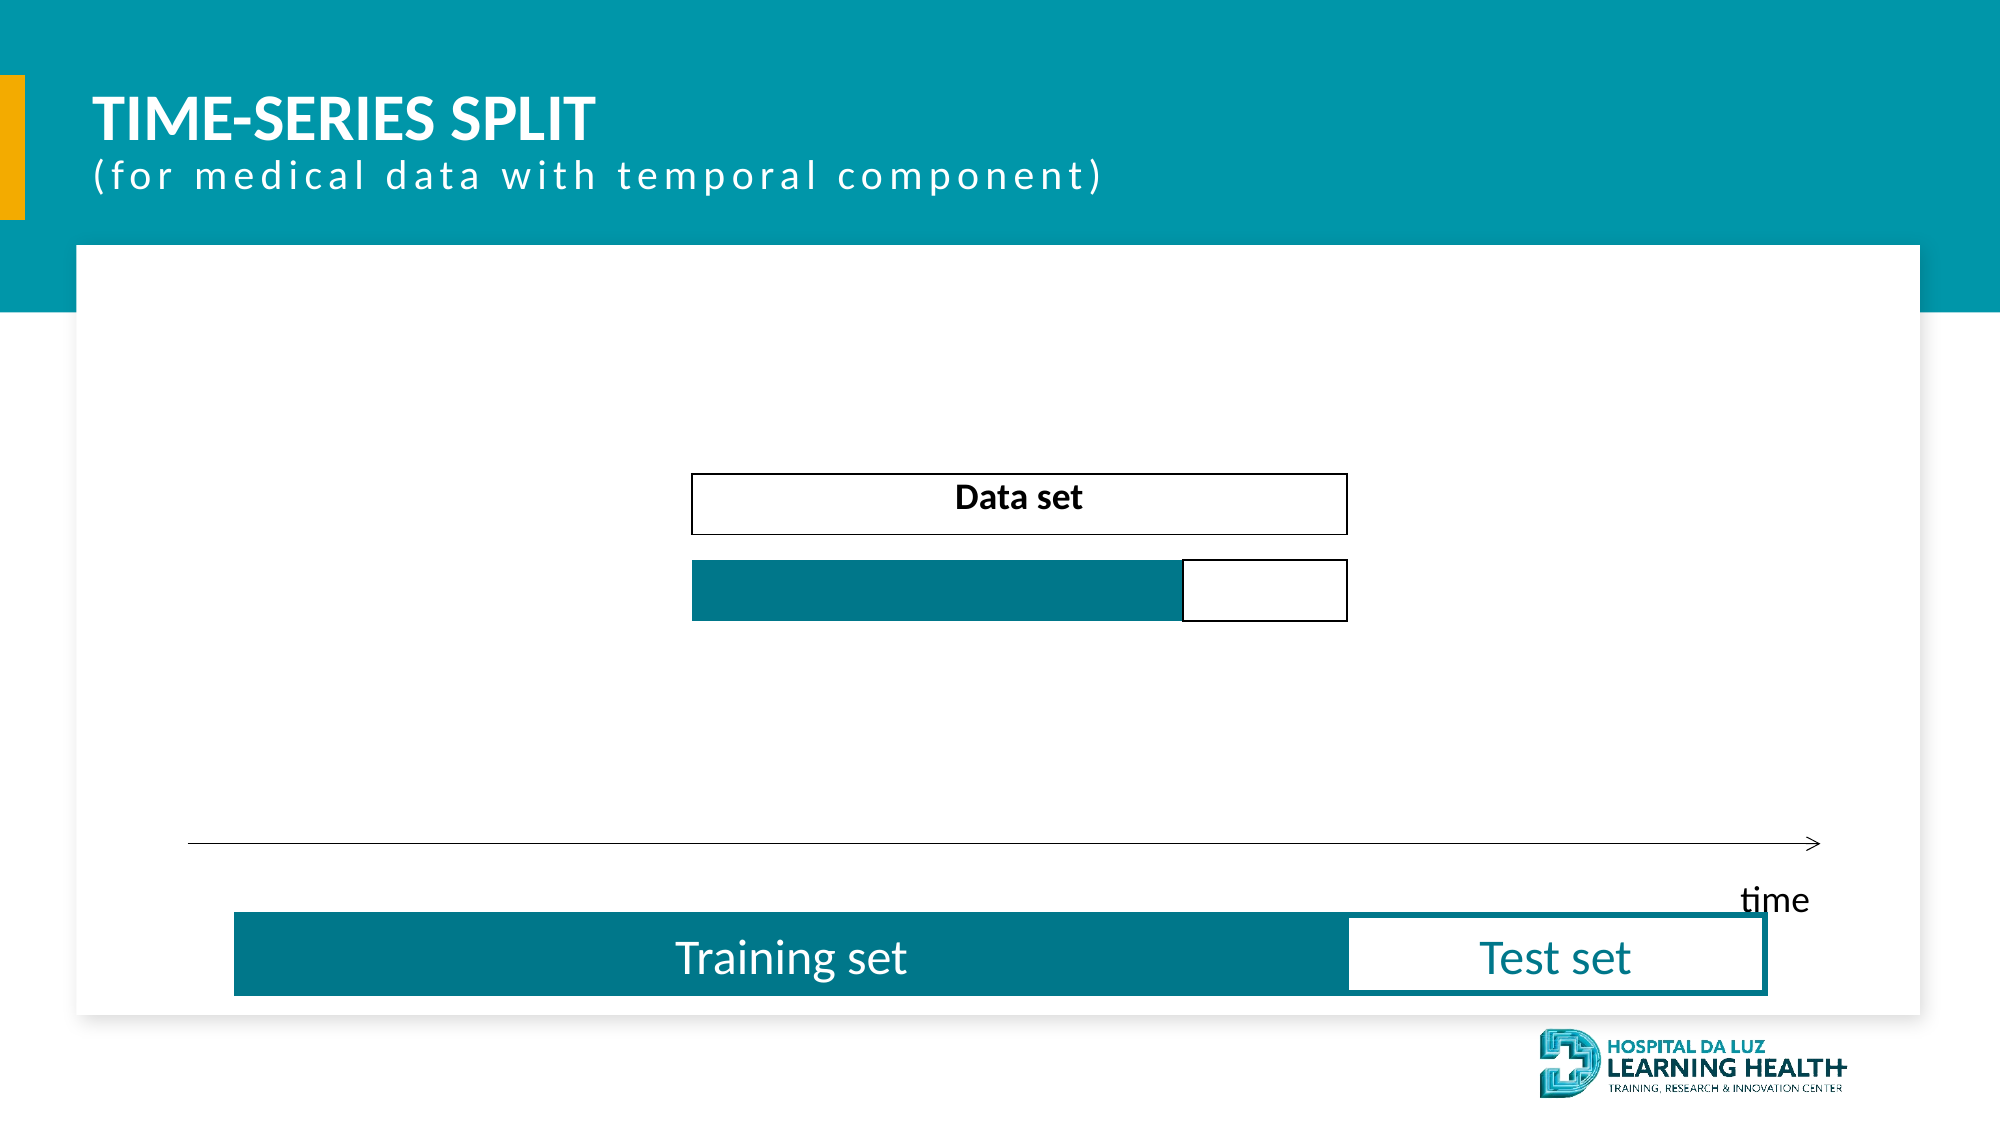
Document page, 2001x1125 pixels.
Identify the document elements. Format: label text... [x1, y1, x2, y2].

title (for medical data with temporal component) [77, 152, 1939, 200]
table_header Data set [693, 475, 1346, 534]
text_box Test set [1345, 914, 1766, 994]
text_box time [1725, 867, 1826, 928]
text_box Training set [236, 914, 1345, 994]
table_header [1184, 561, 1346, 620]
list TIME-SERIES SPLIT [77, 75, 1939, 143]
table_header [692, 560, 1182, 621]
picture [1524, 1015, 1863, 1113]
